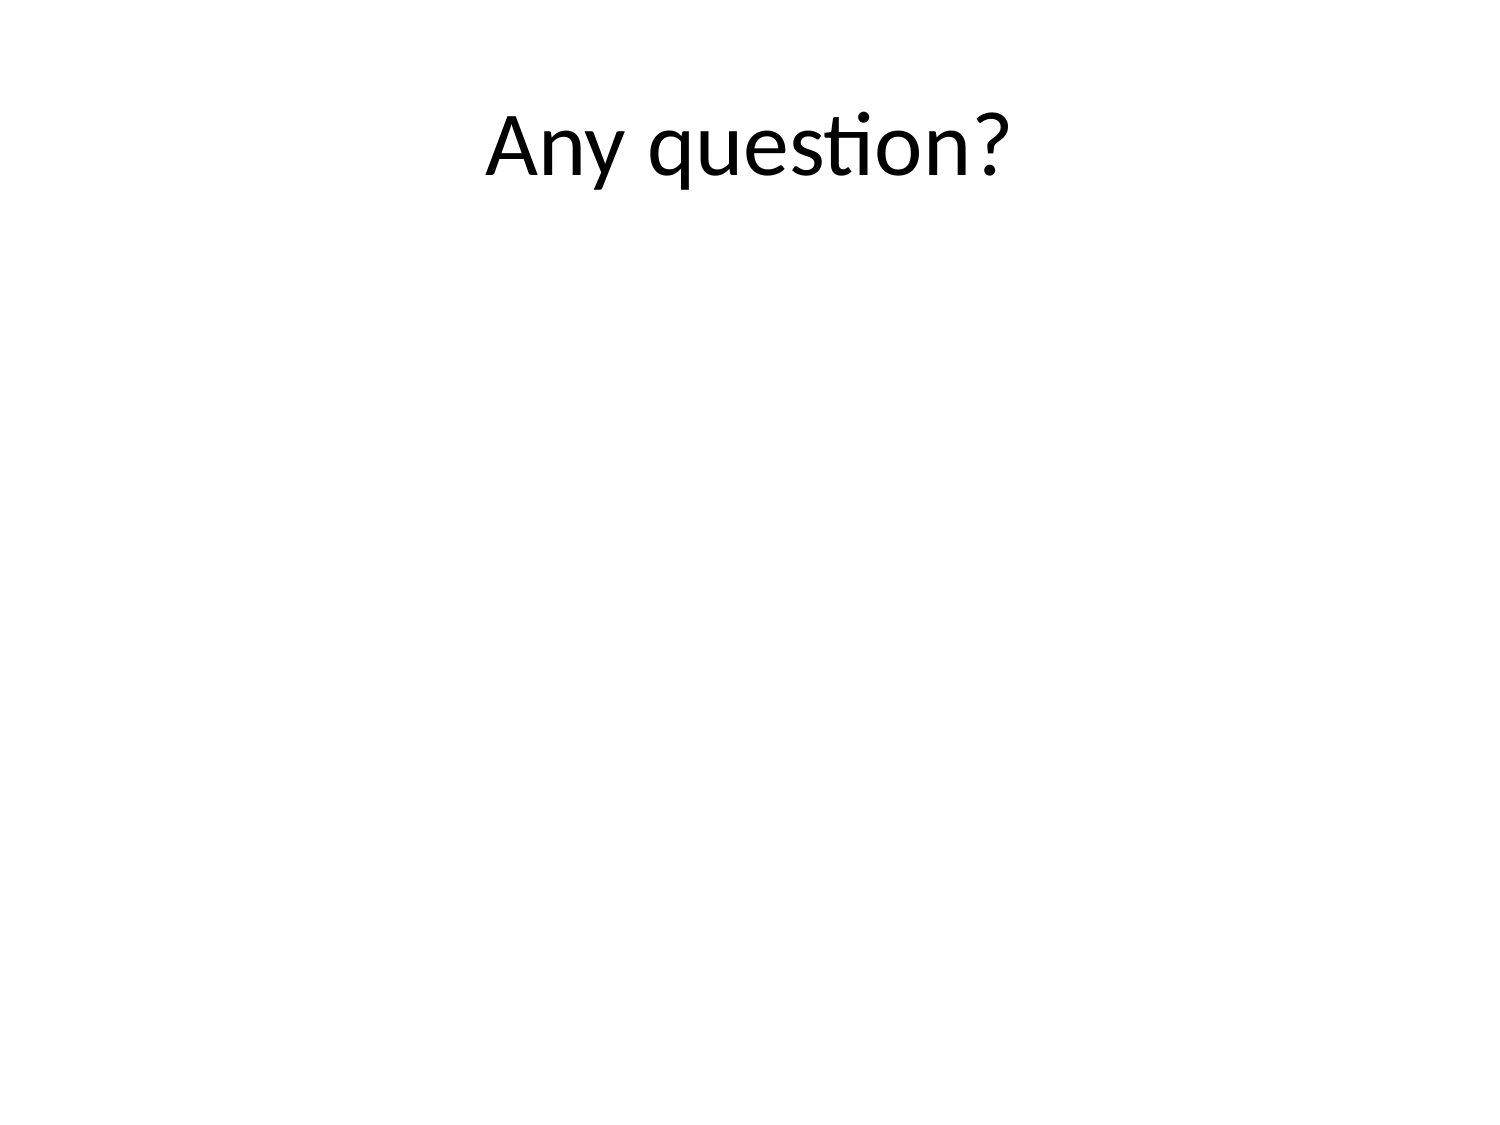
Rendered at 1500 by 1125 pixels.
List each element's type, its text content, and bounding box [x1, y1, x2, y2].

title Any question? [75, 45, 1425, 233]
